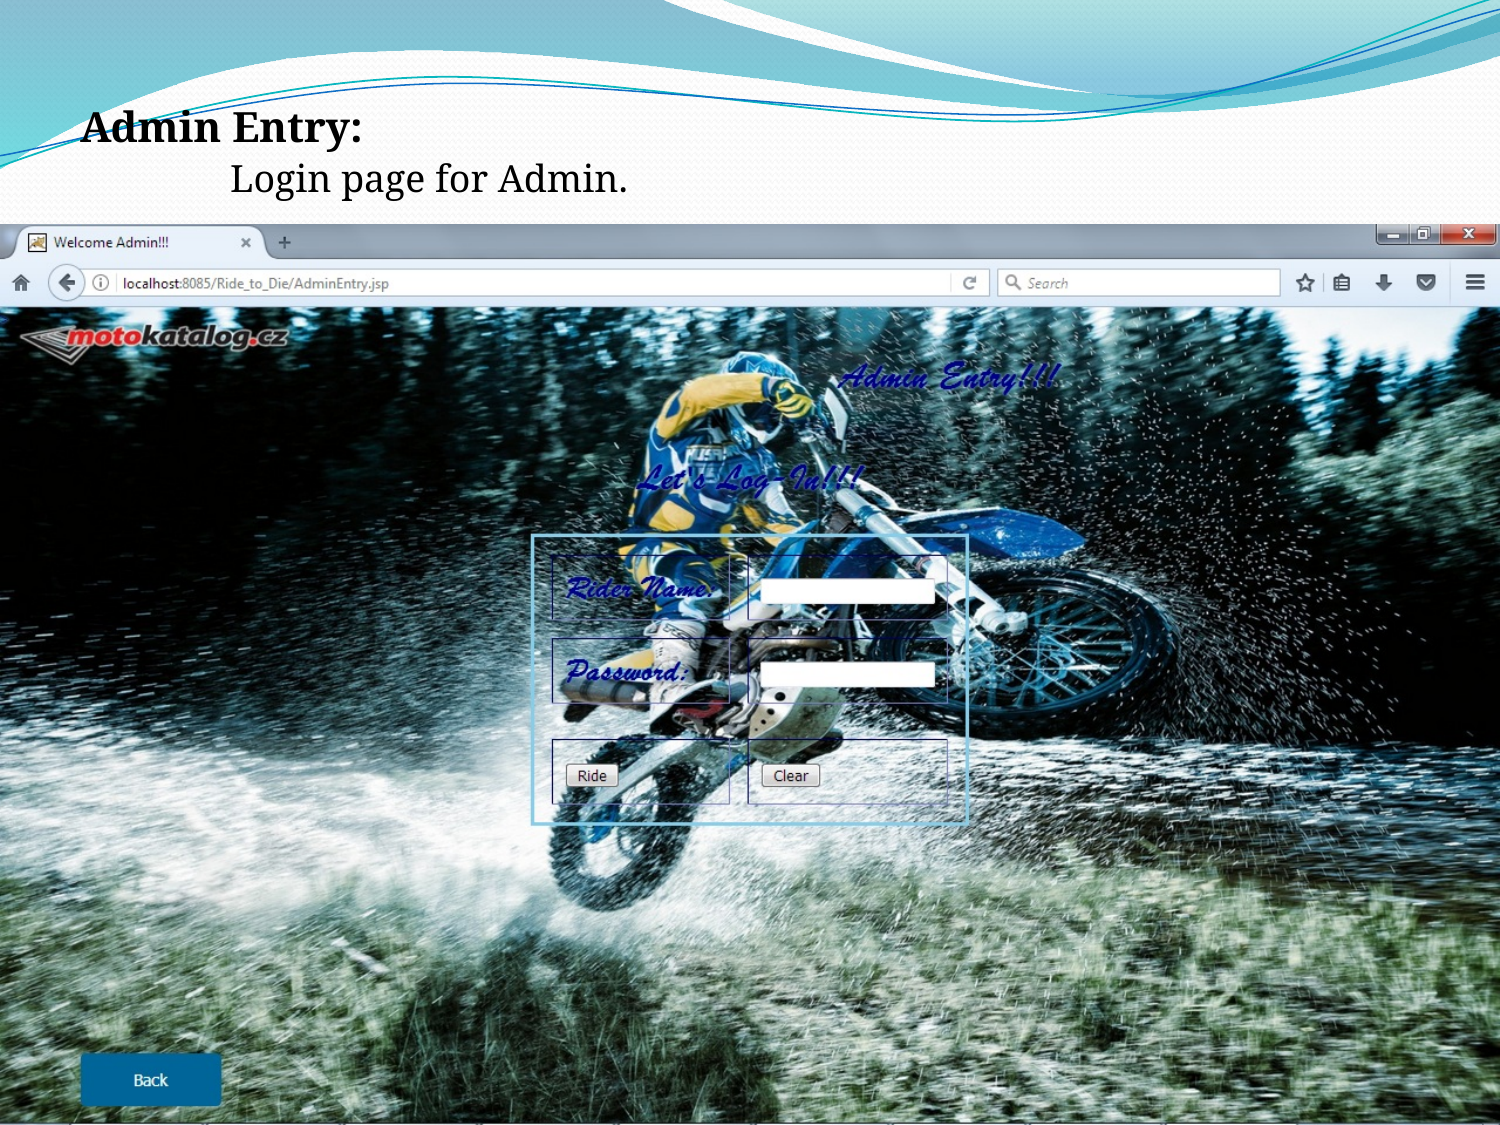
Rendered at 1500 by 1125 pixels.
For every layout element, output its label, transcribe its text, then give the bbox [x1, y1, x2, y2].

picture [0, 224, 1500, 1125]
text_box Admin Entry: Login page for Admin. [65, 93, 644, 209]
